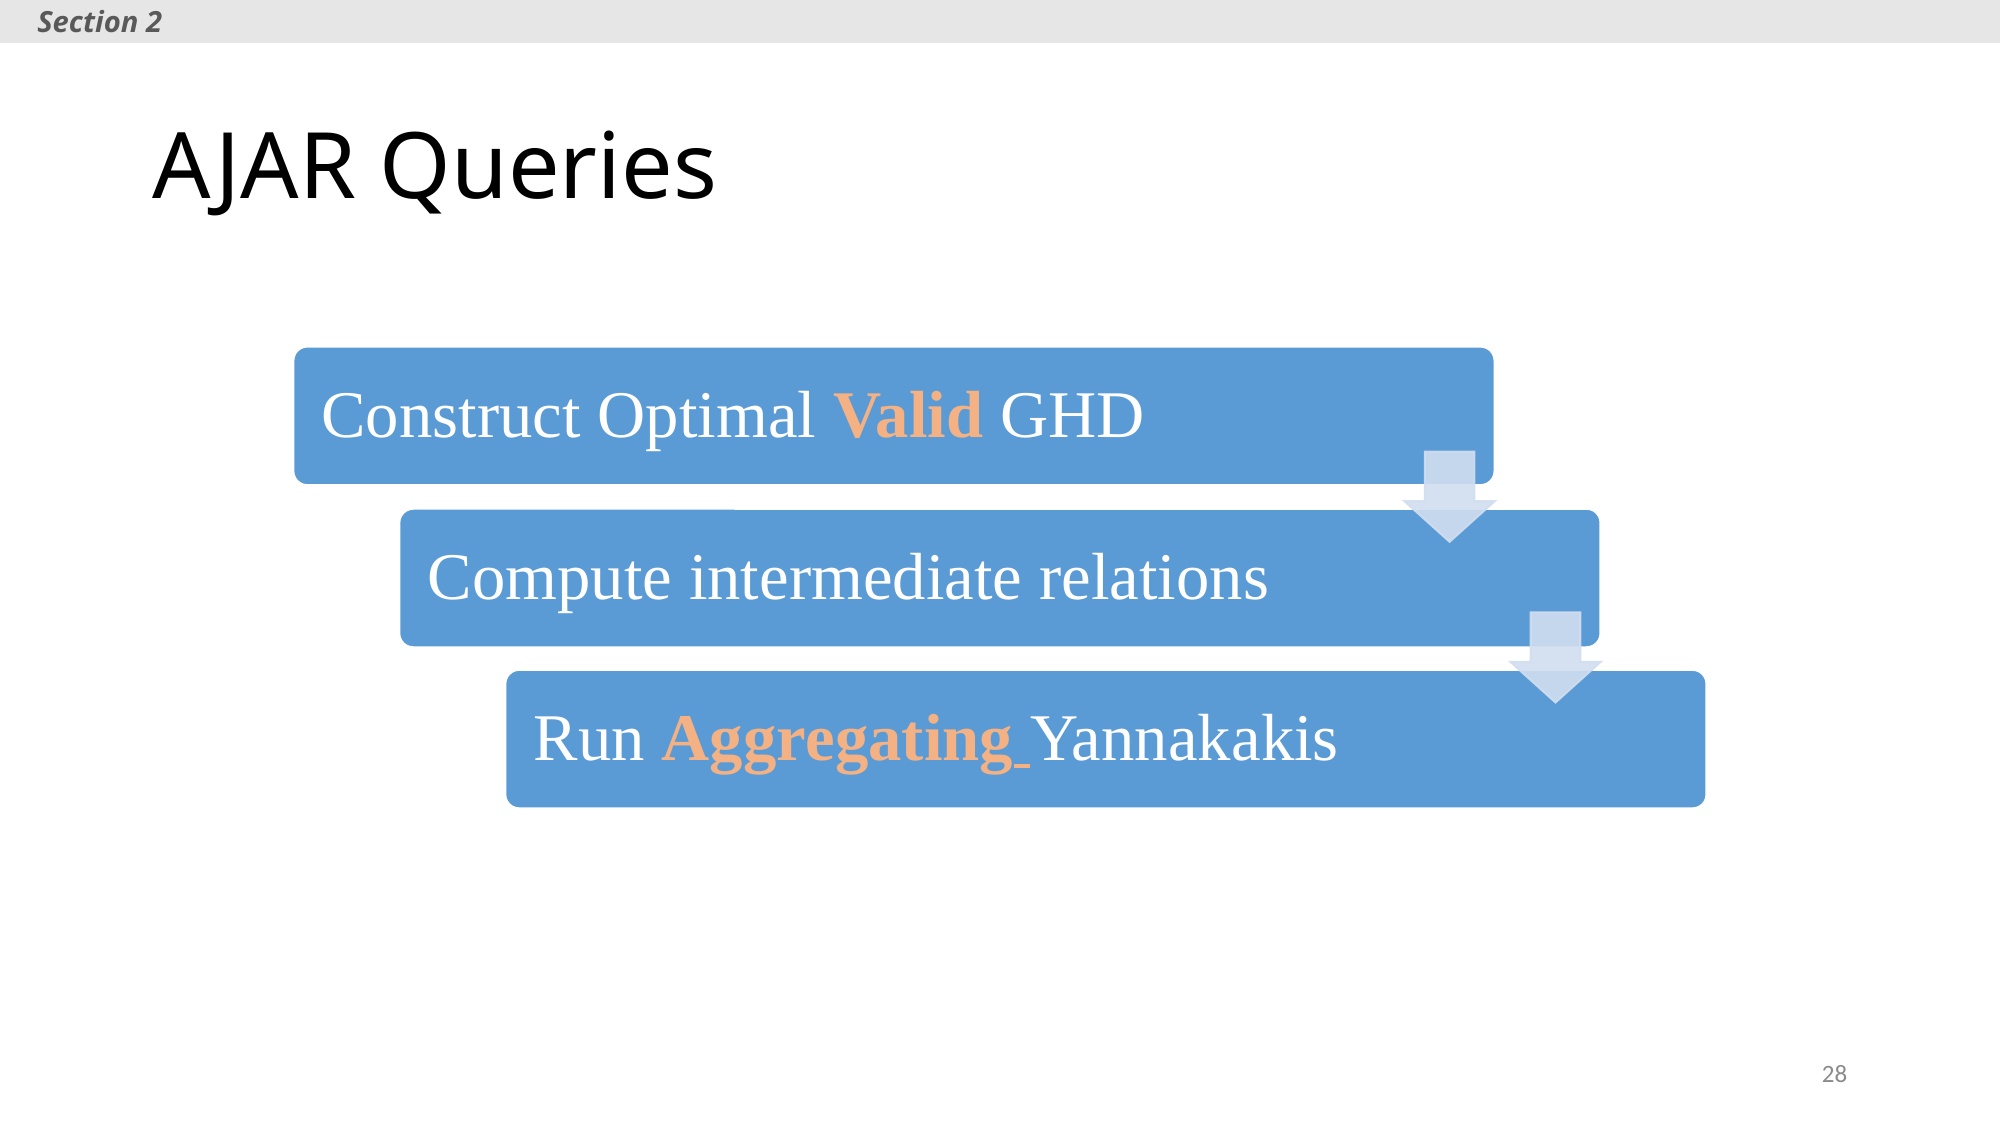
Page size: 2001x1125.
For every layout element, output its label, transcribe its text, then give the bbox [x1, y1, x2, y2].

slide_number 28 [1412, 1042, 1863, 1103]
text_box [0, 0, 2000, 47]
title AJAR Queries [137, 59, 1979, 278]
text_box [293, 346, 1707, 809]
